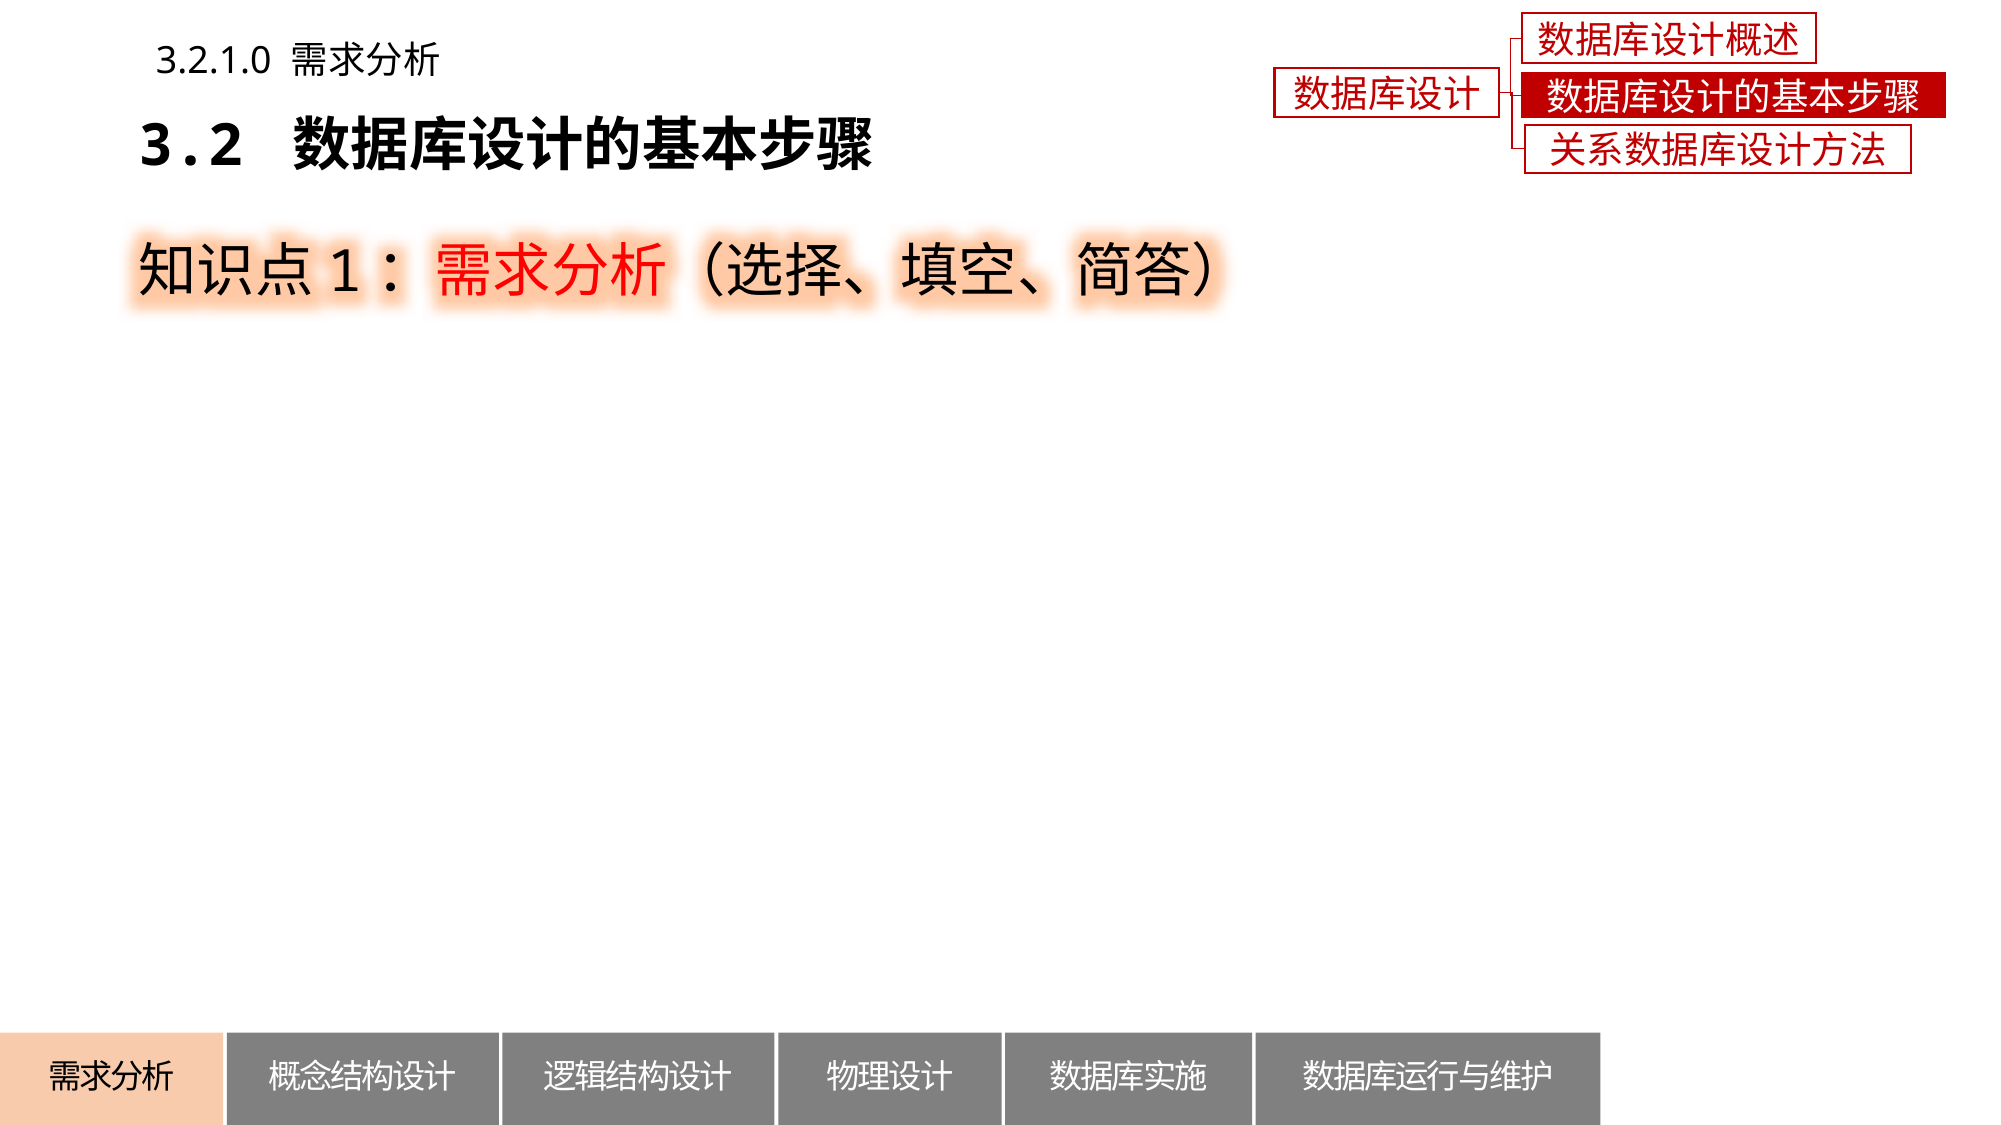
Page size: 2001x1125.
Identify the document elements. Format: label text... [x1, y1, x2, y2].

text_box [0, 1032, 1601, 1125]
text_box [1499, 38, 1523, 92]
text_box 数据库设计的基本步骤 [1523, 72, 1946, 118]
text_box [120, 164, 1524, 172]
text_box 数据库设计概述 [1521, 12, 1817, 64]
text_box 4、下表是（ B ）。 单选题 A:数据元素表 B:数据分类表 C:任务分类表 D:数据操作特征表 [118, 170, 1949, 335]
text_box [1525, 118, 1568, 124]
text_box 3.2.1.0 需求分析 [141, 28, 456, 89]
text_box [1499, 92, 1525, 149]
text_box 数据库设计 [1273, 67, 1499, 118]
text_box 知识点1：需求分析（选择、填空、简答） [120, 172, 1945, 329]
text_box 关系数据库设计方法 [1524, 124, 1912, 174]
text_box 3.2 数据库设计的基本步骤 [120, 97, 1524, 154]
text_box 1：N联系 [114, 166, 1954, 339]
